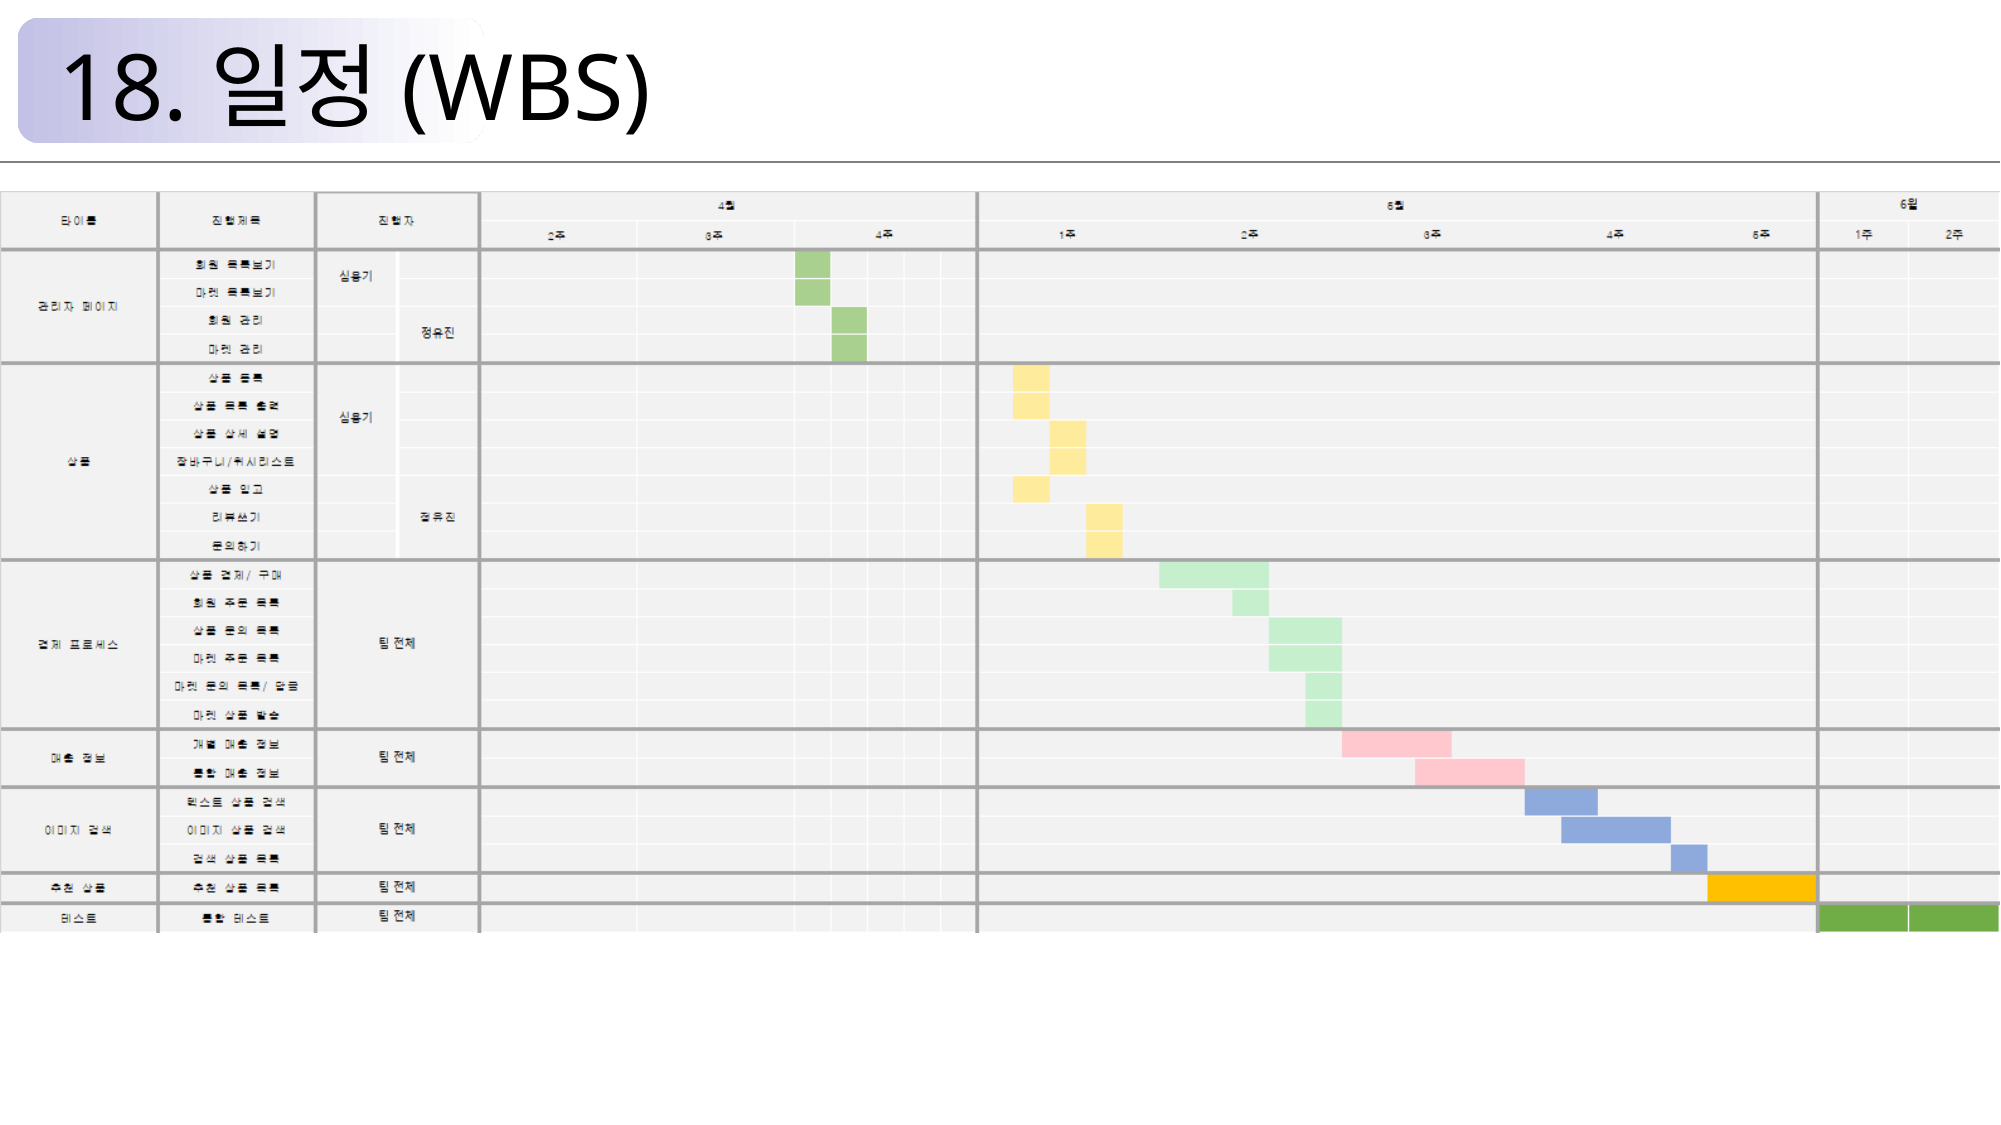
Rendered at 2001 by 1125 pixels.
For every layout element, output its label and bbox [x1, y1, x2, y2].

text_box [0, 0, 2000, 191]
picture [0, 191, 2000, 934]
